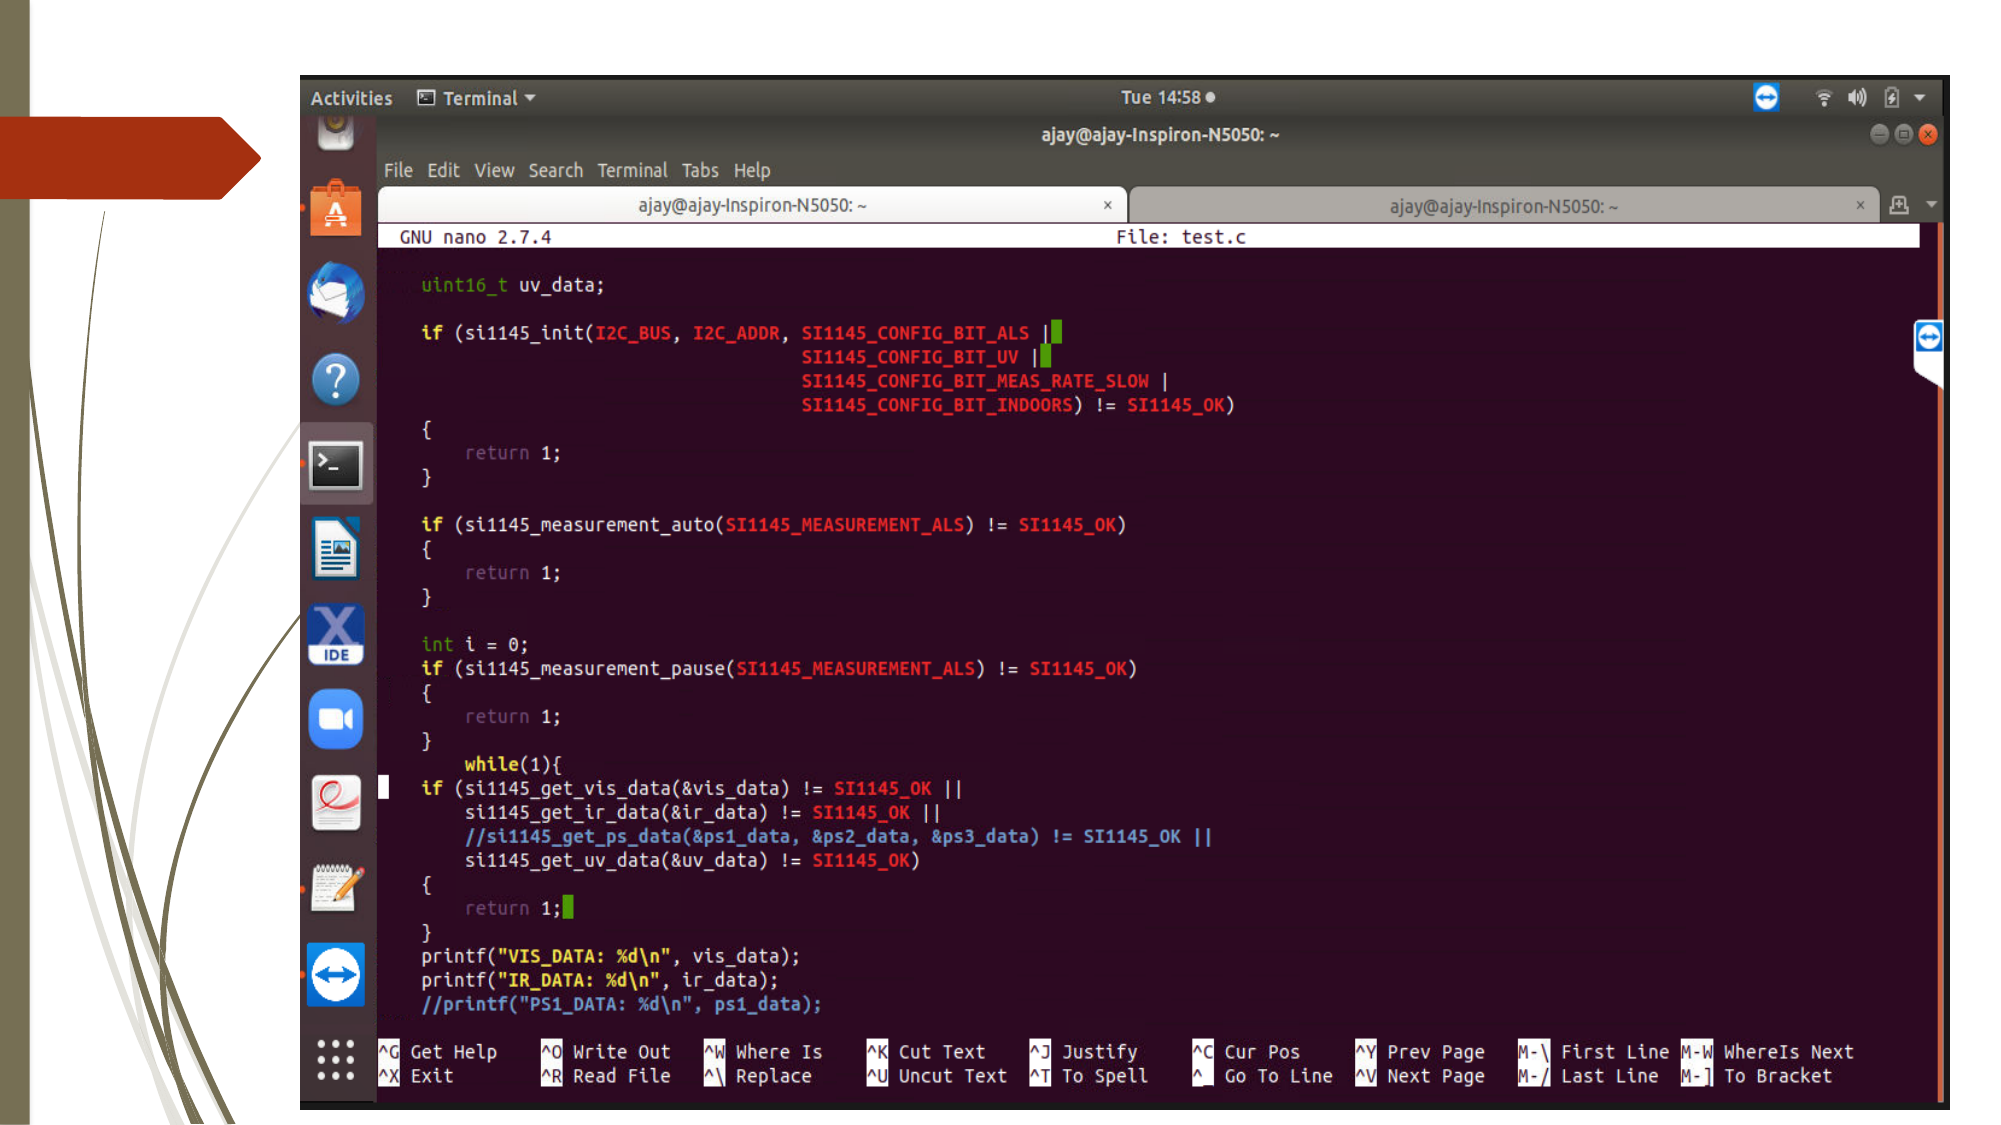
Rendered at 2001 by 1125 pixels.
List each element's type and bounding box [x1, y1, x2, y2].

picture [299, 74, 1951, 1111]
